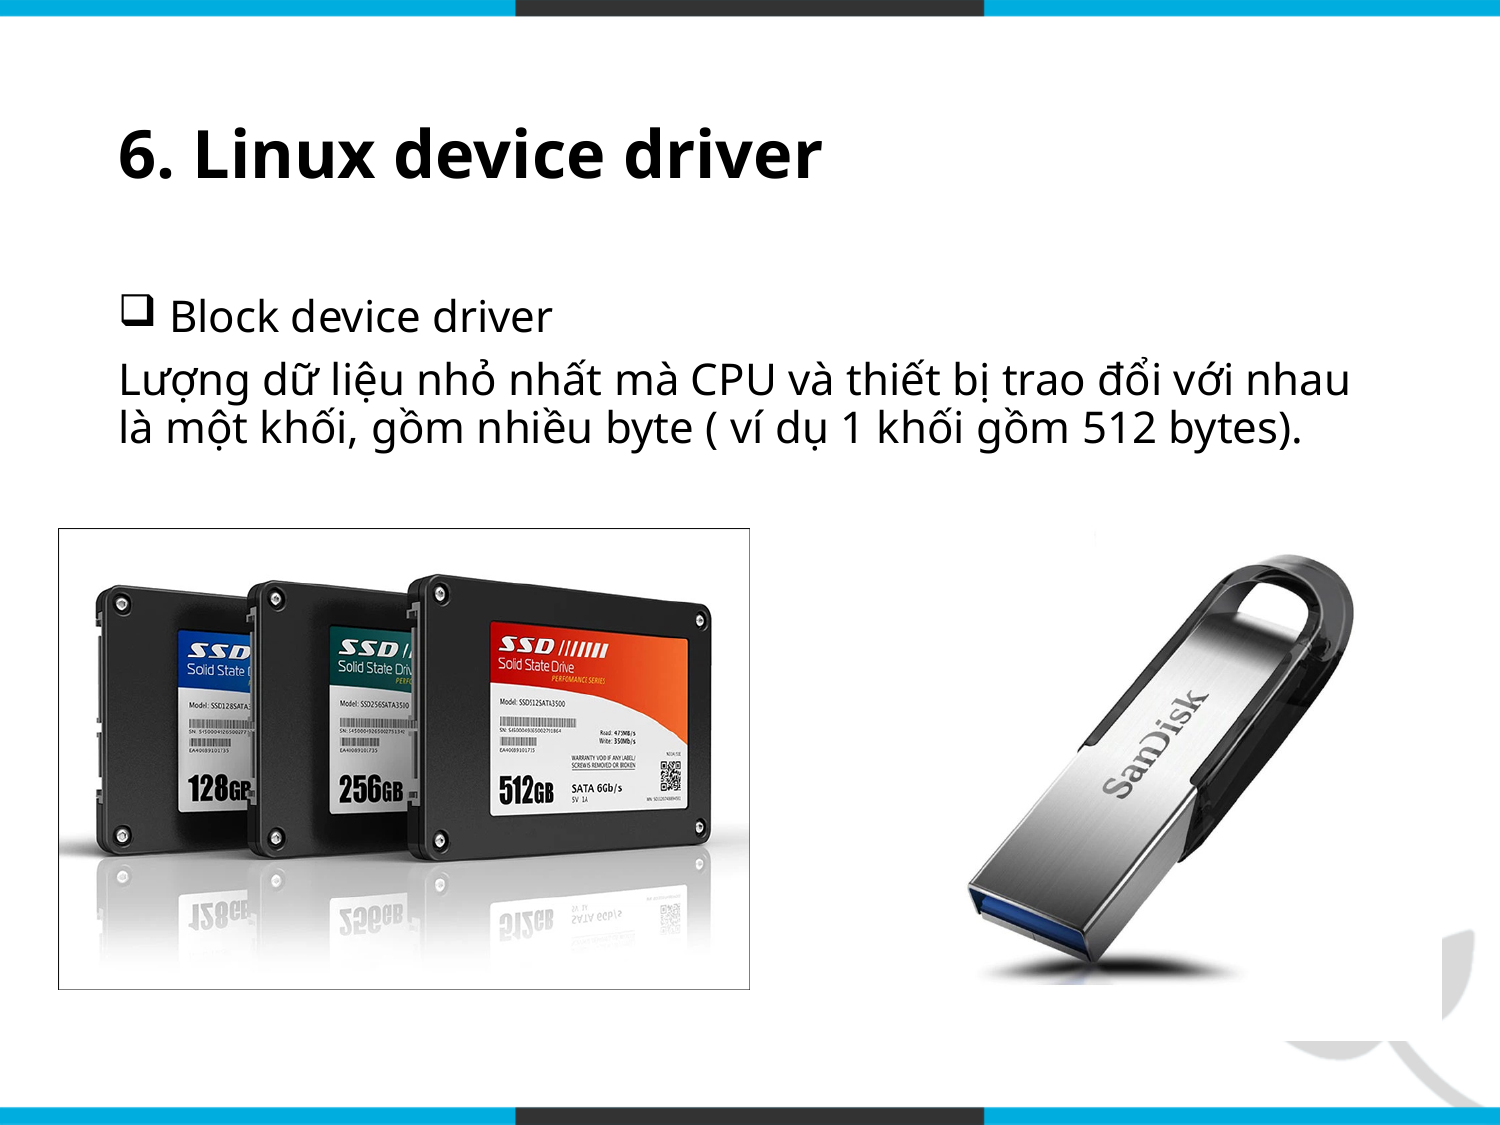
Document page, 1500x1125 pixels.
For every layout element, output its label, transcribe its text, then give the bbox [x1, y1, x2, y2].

list Block device driver Lượng dữ liệu nhỏ nhất mà CPU và thiết bị trao đổi với nhau là một khối, gồm nhiều byte ( ví dụ 1 khối gồm 512 bytes). [103, 287, 1397, 1002]
picture [0, 0, 1500, 1125]
title 6. Linux device driver [103, 48, 1397, 266]
